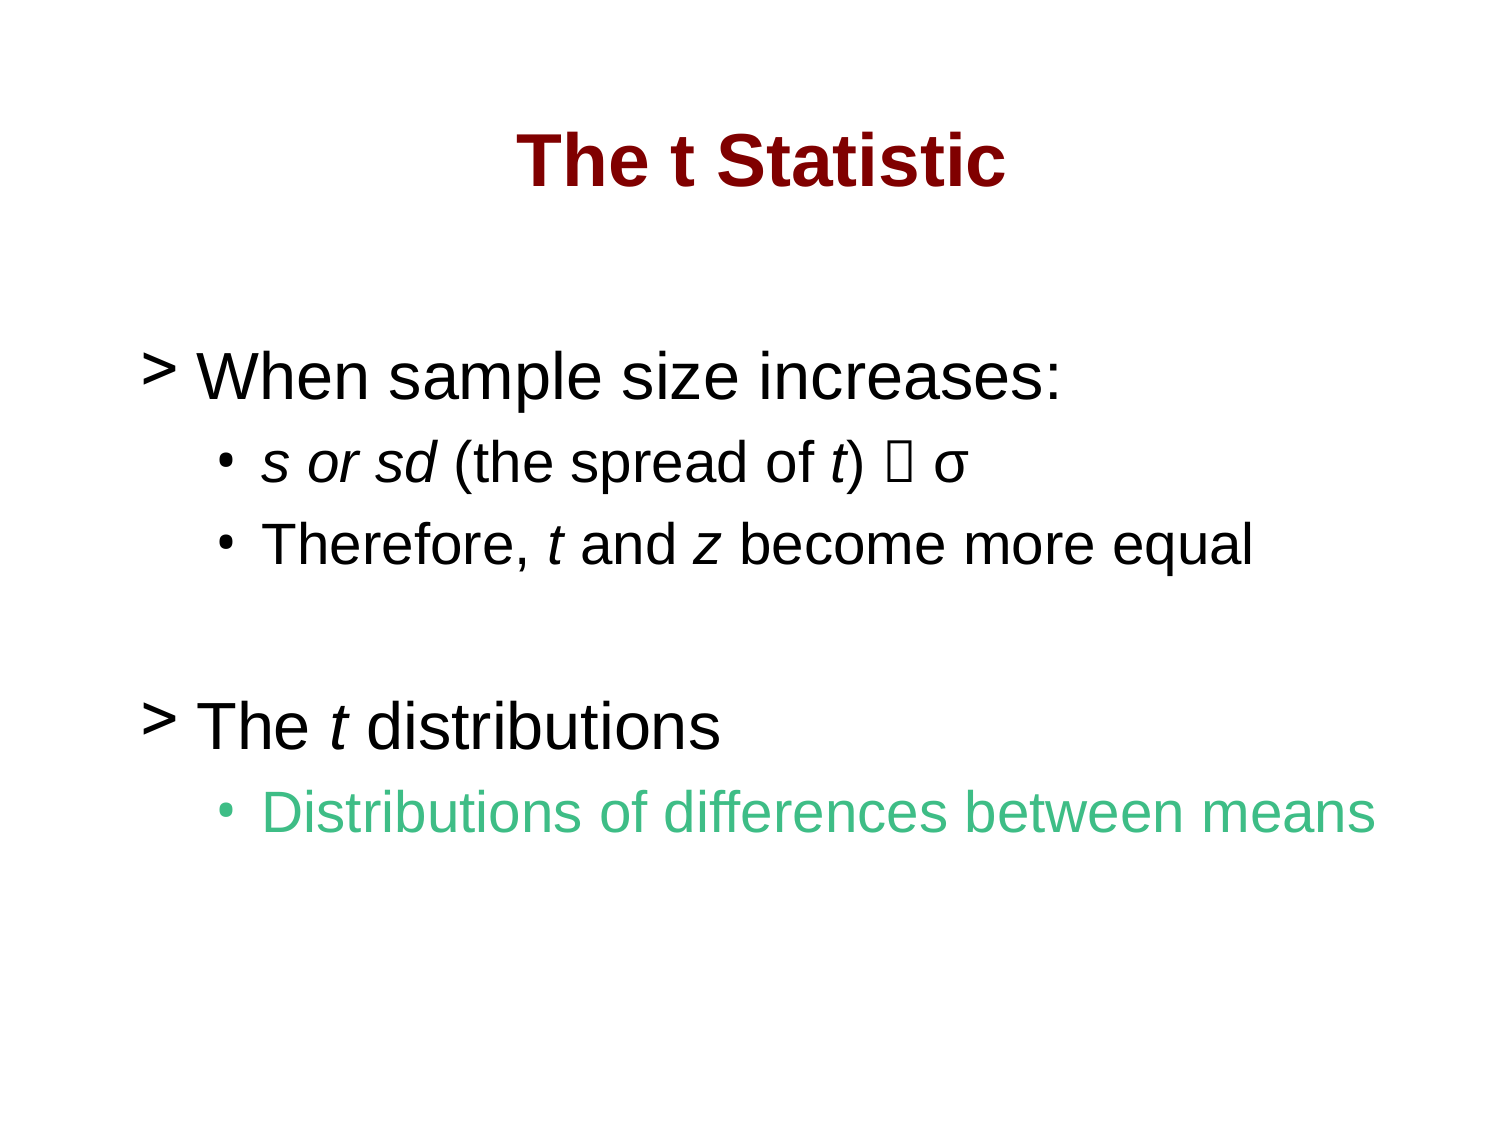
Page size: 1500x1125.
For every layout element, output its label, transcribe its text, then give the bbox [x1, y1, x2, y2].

list When sample size increases: s or sd (the spread of t)  σ Therefore, t and z become more equal The t distributions Distributions of differences between means [124, 324, 1401, 1001]
title The t Statistic [124, 112, 1401, 201]
